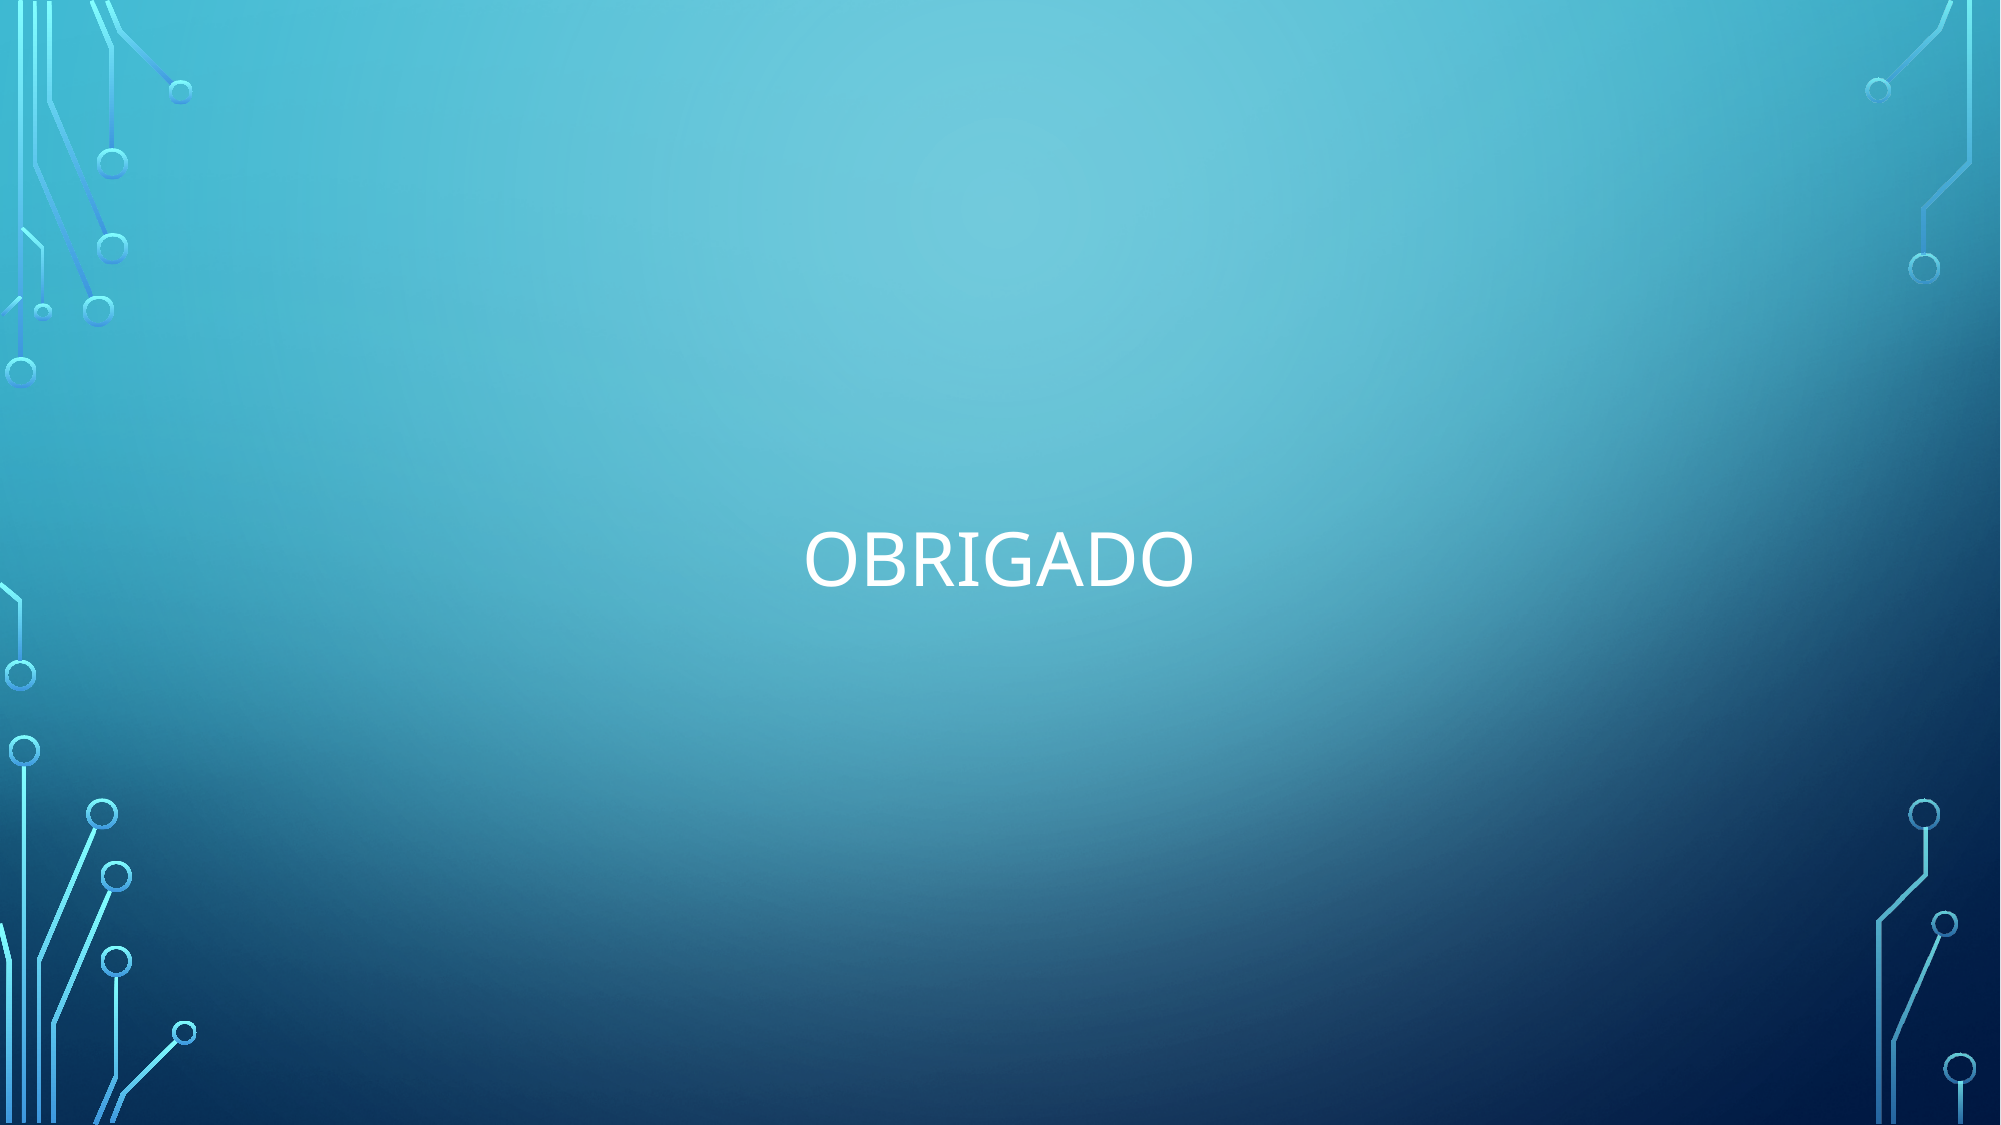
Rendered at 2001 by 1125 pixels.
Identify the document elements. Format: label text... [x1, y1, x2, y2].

title Obrigado [187, 441, 1813, 684]
